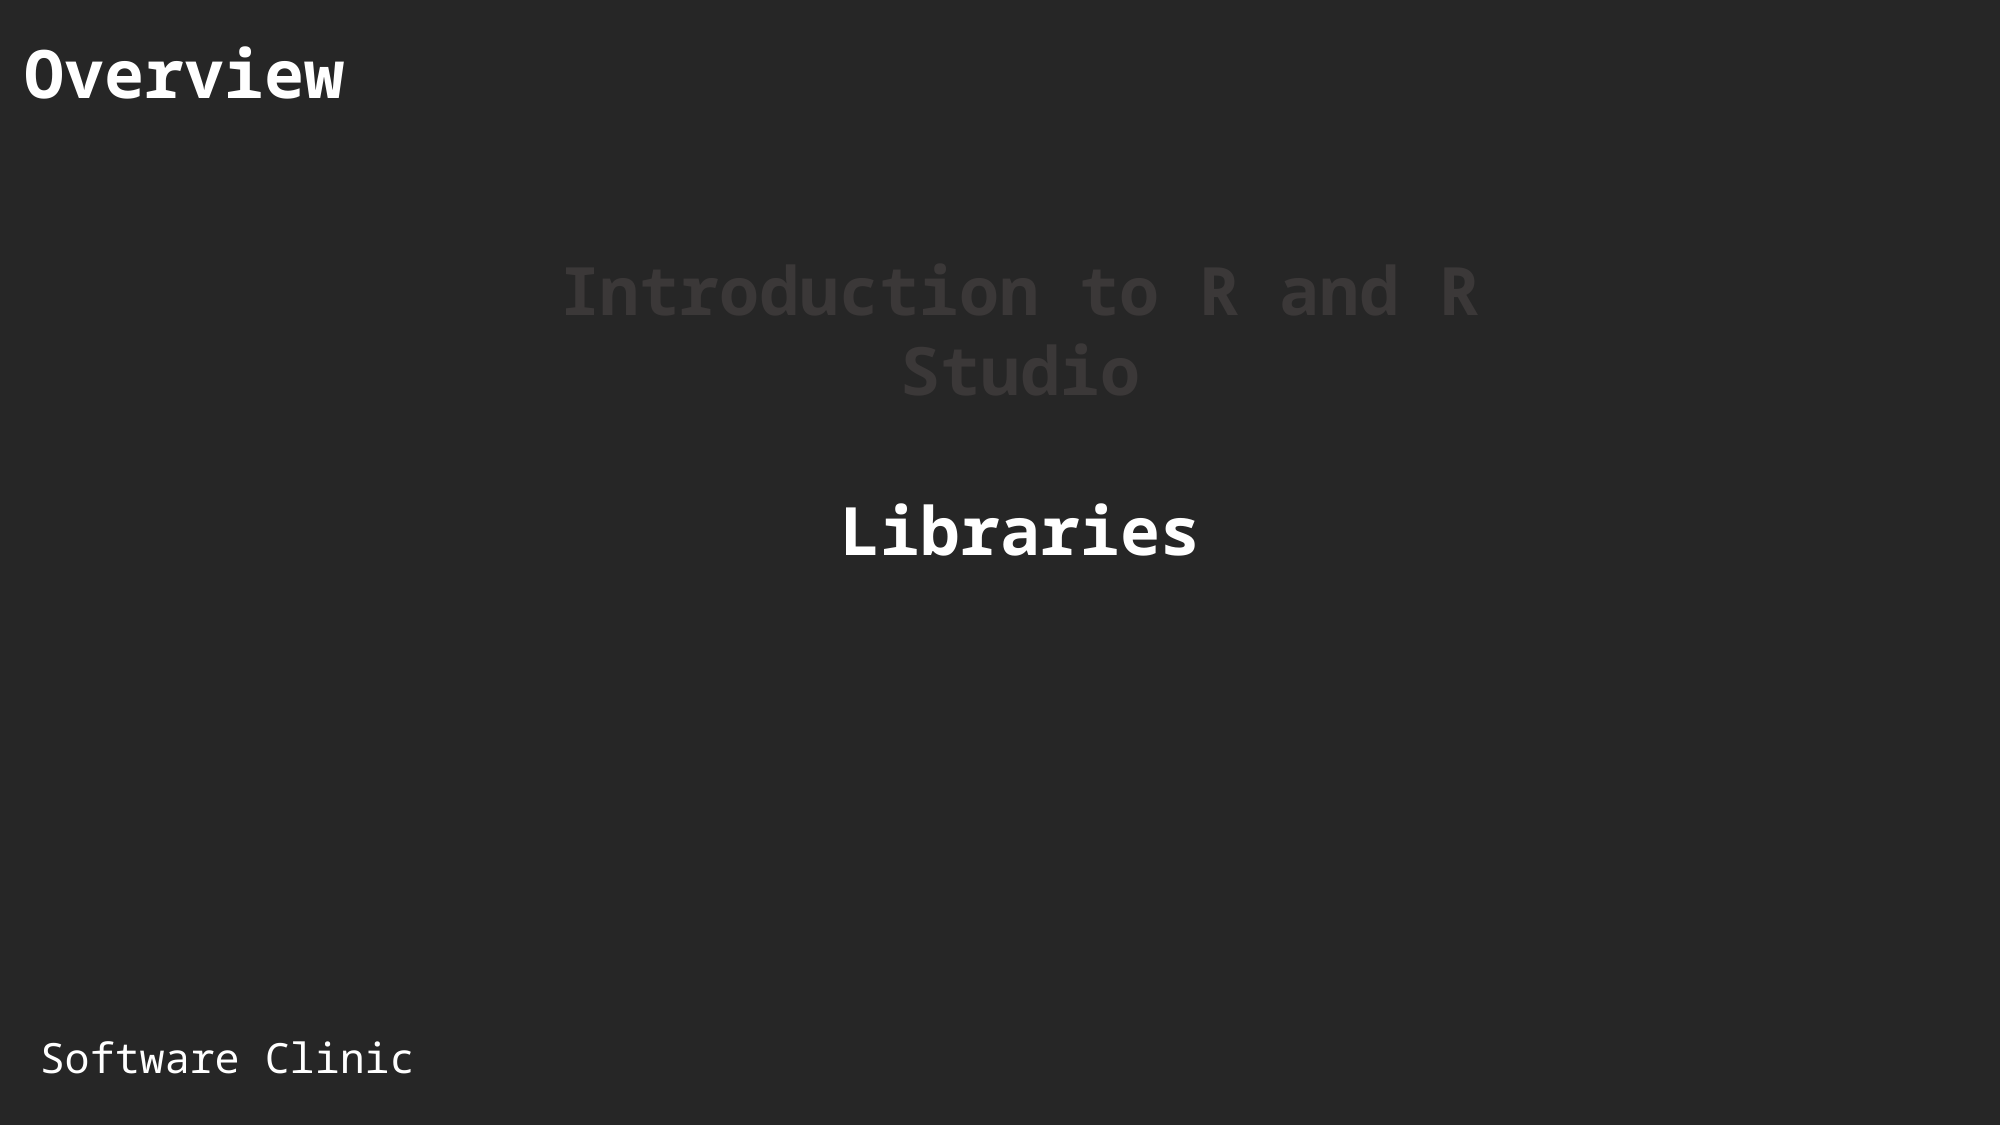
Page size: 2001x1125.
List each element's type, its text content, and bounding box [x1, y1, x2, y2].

text_box Introduction to R and R Studio Libraries [444, 241, 1596, 657]
text_box Software Clinic [24, 1024, 1667, 1090]
text_box Overview [0, 24, 480, 120]
